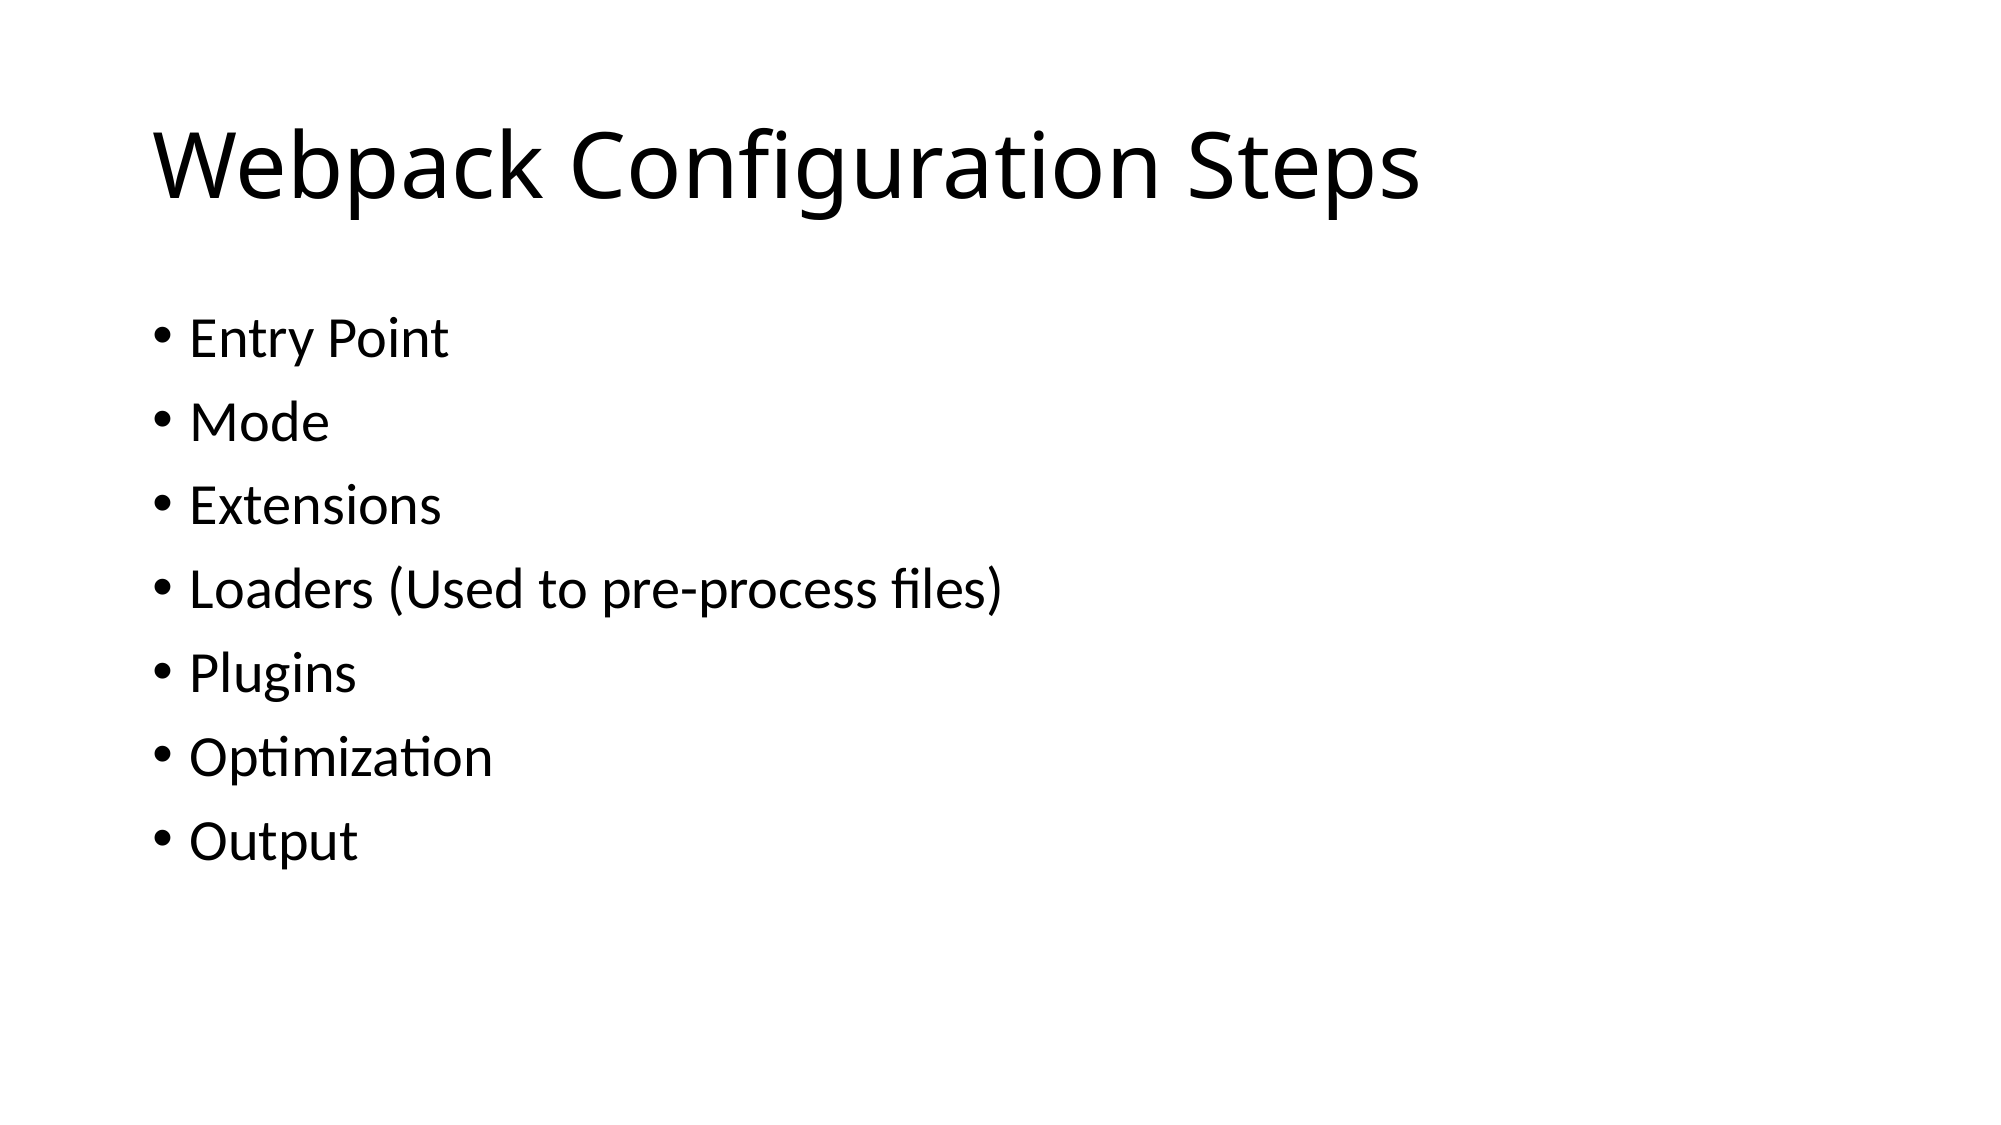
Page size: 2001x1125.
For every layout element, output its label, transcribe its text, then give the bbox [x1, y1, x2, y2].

title Webpack Configuration Steps [137, 59, 1863, 278]
list Entry Point Mode Extensions Loaders (Used to pre-process files) Plugins Optimization Output [137, 299, 1863, 1014]
